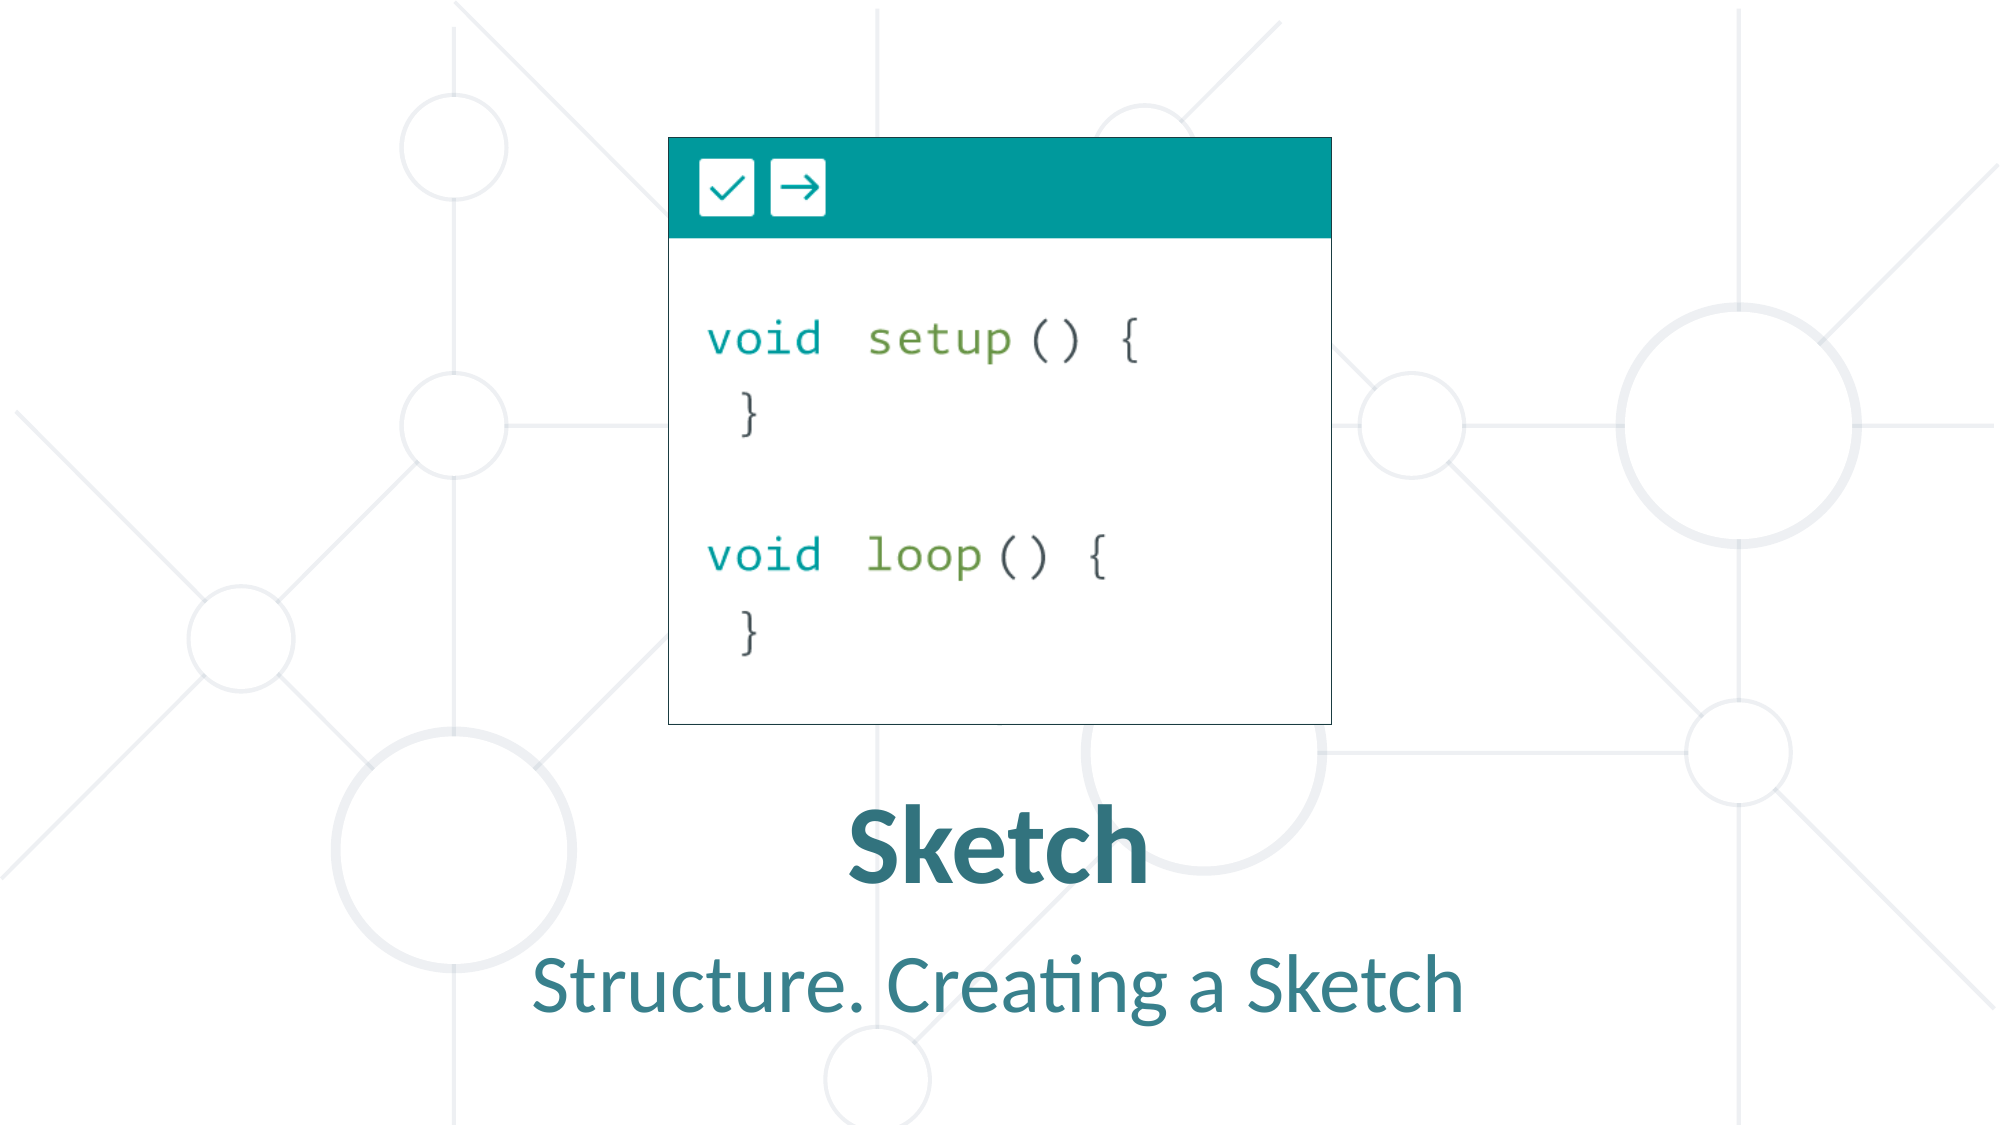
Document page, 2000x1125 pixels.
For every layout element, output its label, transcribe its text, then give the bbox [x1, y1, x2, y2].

list Structure. Creating a Sketch [100, 916, 1899, 1037]
picture [667, 136, 1332, 725]
title Sketch [100, 775, 1899, 904]
